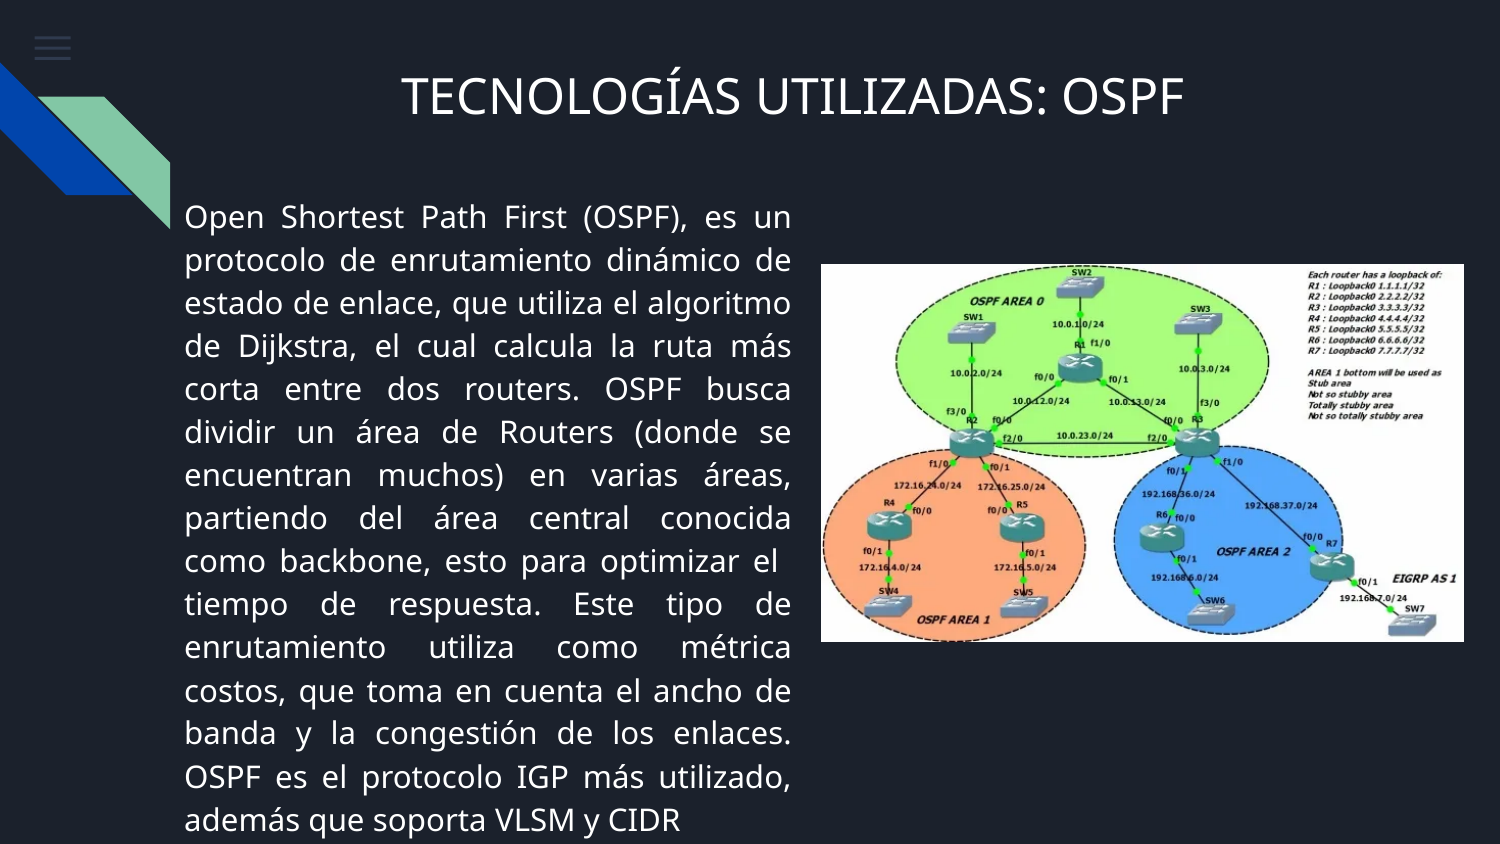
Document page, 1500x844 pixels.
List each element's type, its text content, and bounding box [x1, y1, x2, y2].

picture [820, 264, 1464, 643]
title TECNOLOGÍAS UTILIZADAS: OSPF [86, 49, 1500, 160]
list Open Shortest Path First (OSPF), es un protocolo de enrutamiento dinámico de estado de enlace, que utiliza el algoritmo de Dijkstra, el cual calcula la ruta más corta entre dos routers. OSPF busca dividir un área de Routers (donde se encuentran muchos) en varias áreas, partiendo del área central conocida como backbone, esto para optimizar el tiempo de respuesta. Este tipo de enrutamiento utiliza como métrica costos, que toma en cuenta el ancho de banda y la congestión de los enlaces. OSPF es el protocolo IGP más utilizado, además que soporta VLSM y CIDR [169, 176, 808, 730]
